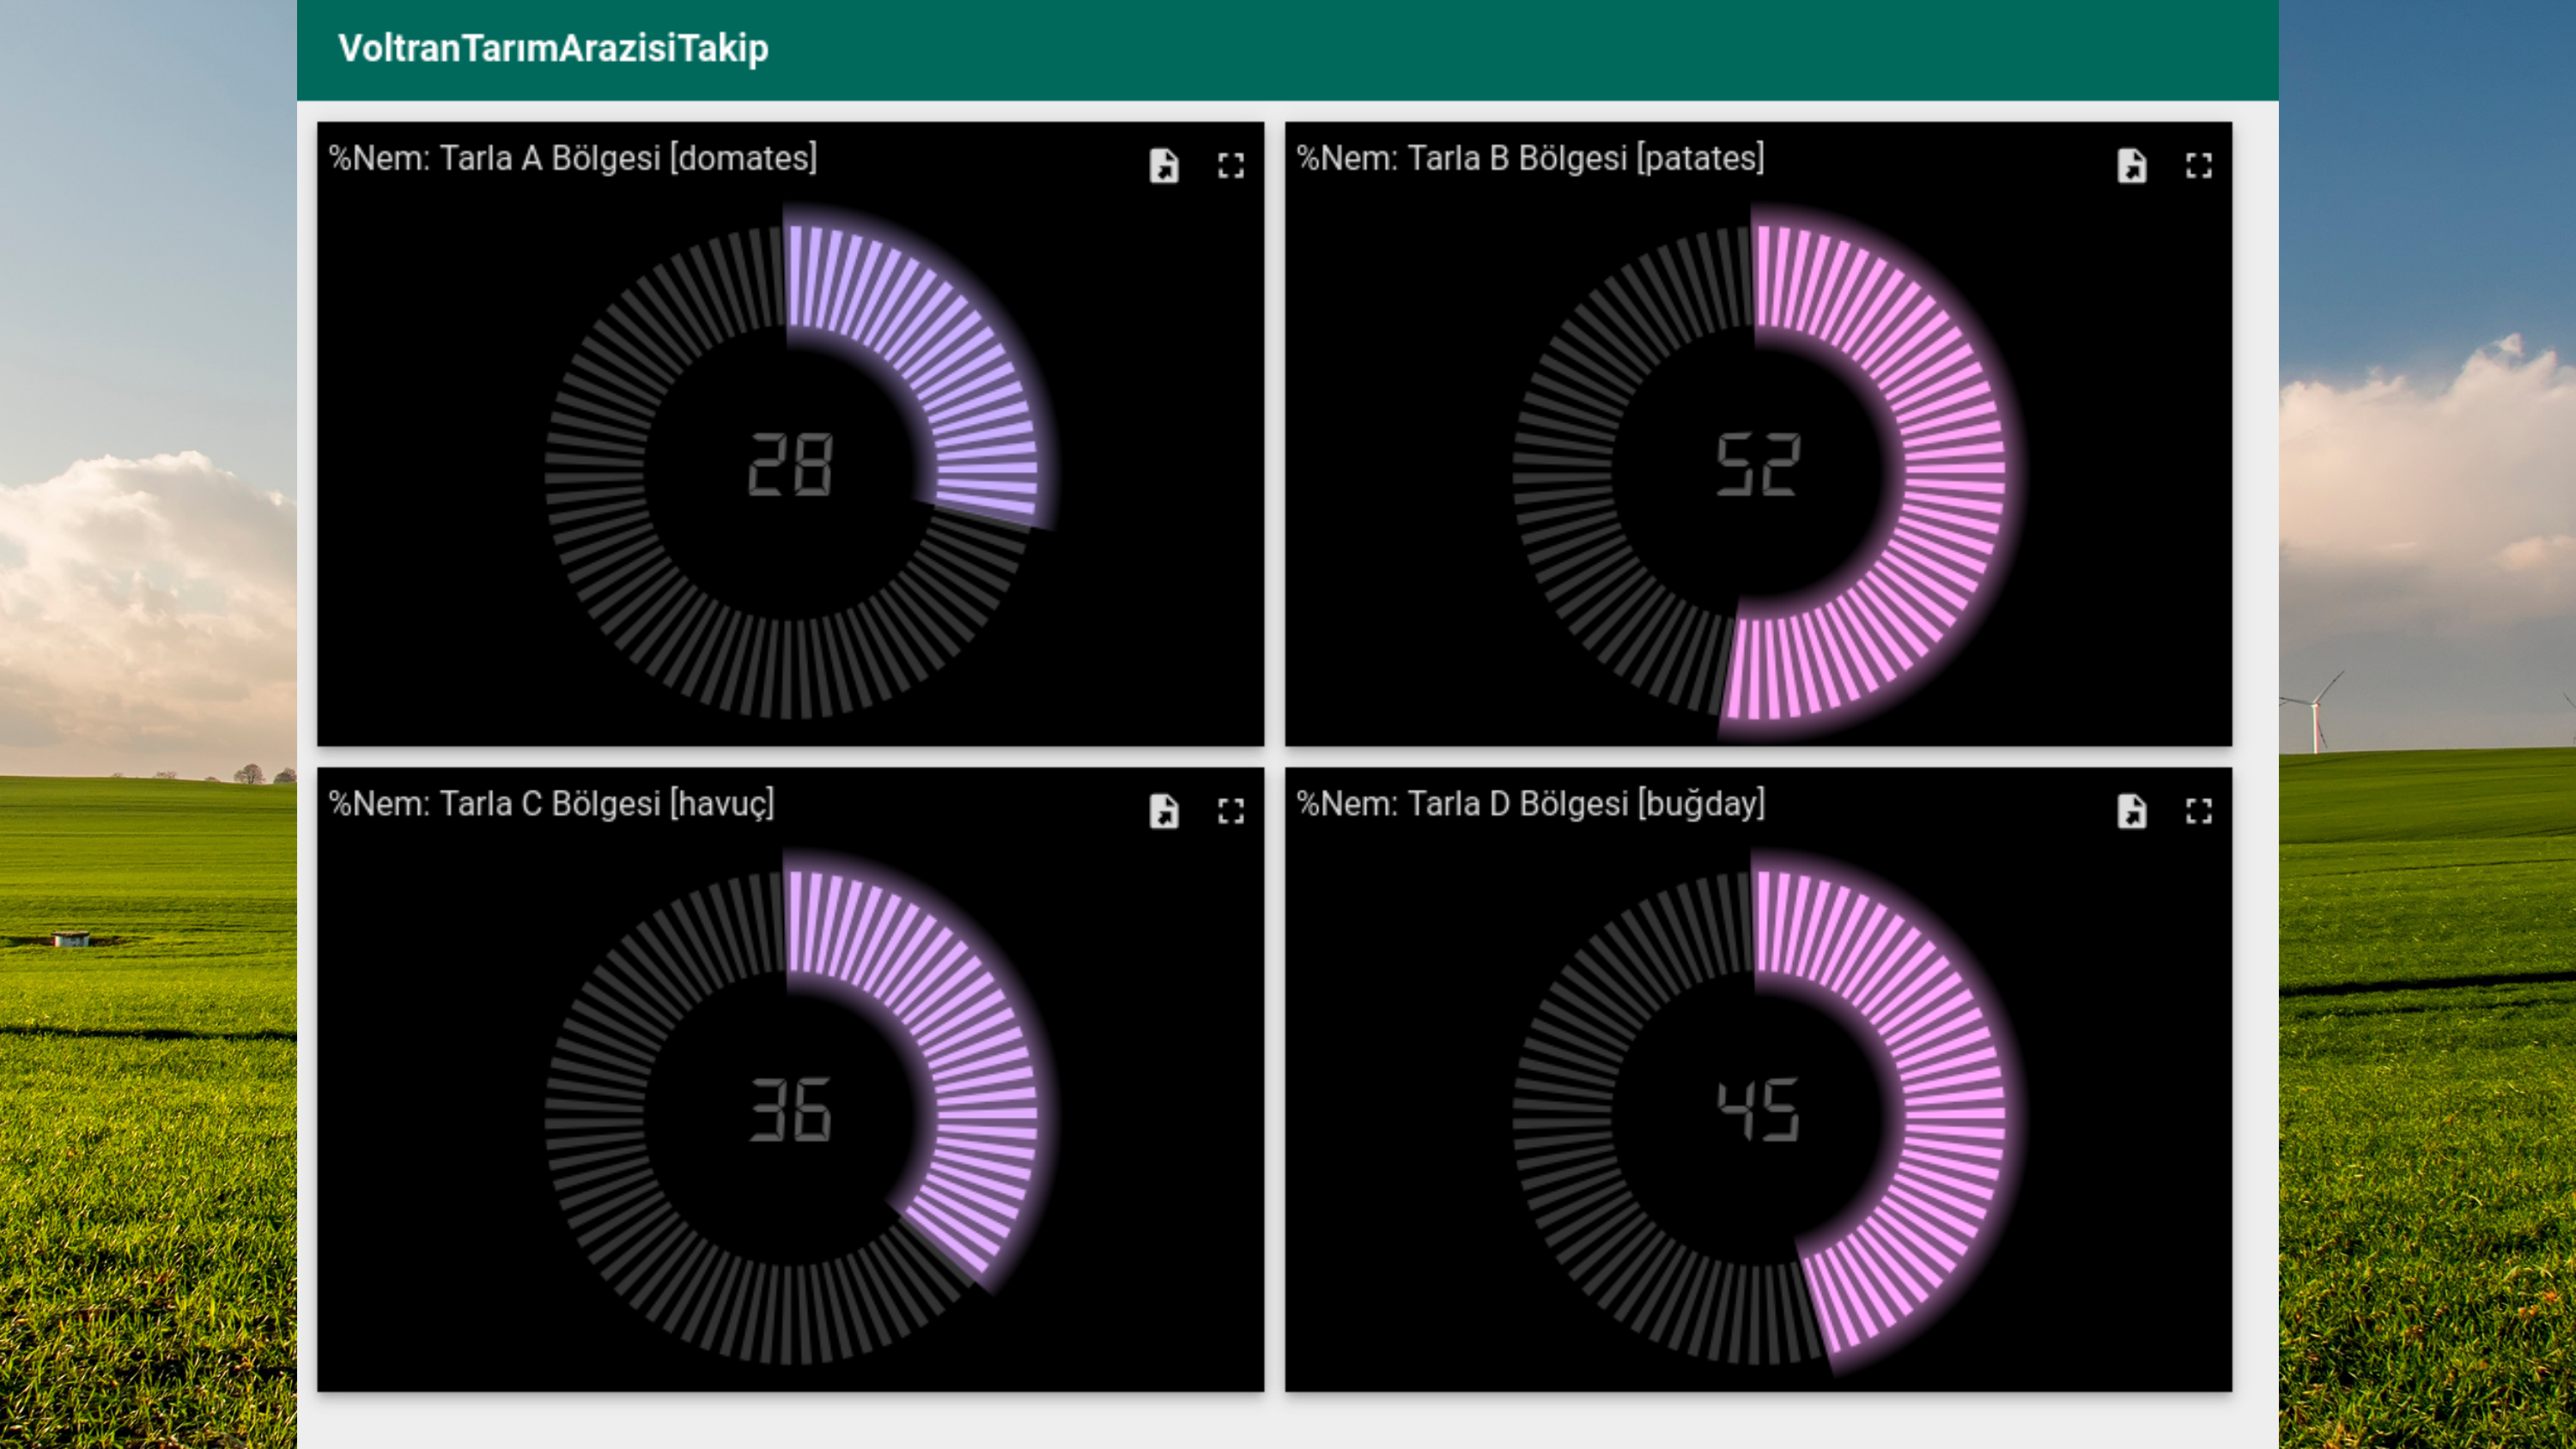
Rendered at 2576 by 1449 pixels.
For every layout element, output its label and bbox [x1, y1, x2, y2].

text_box [2280, 0, 2576, 1449]
picture [297, 0, 2279, 1449]
text_box [0, 0, 293, 1449]
